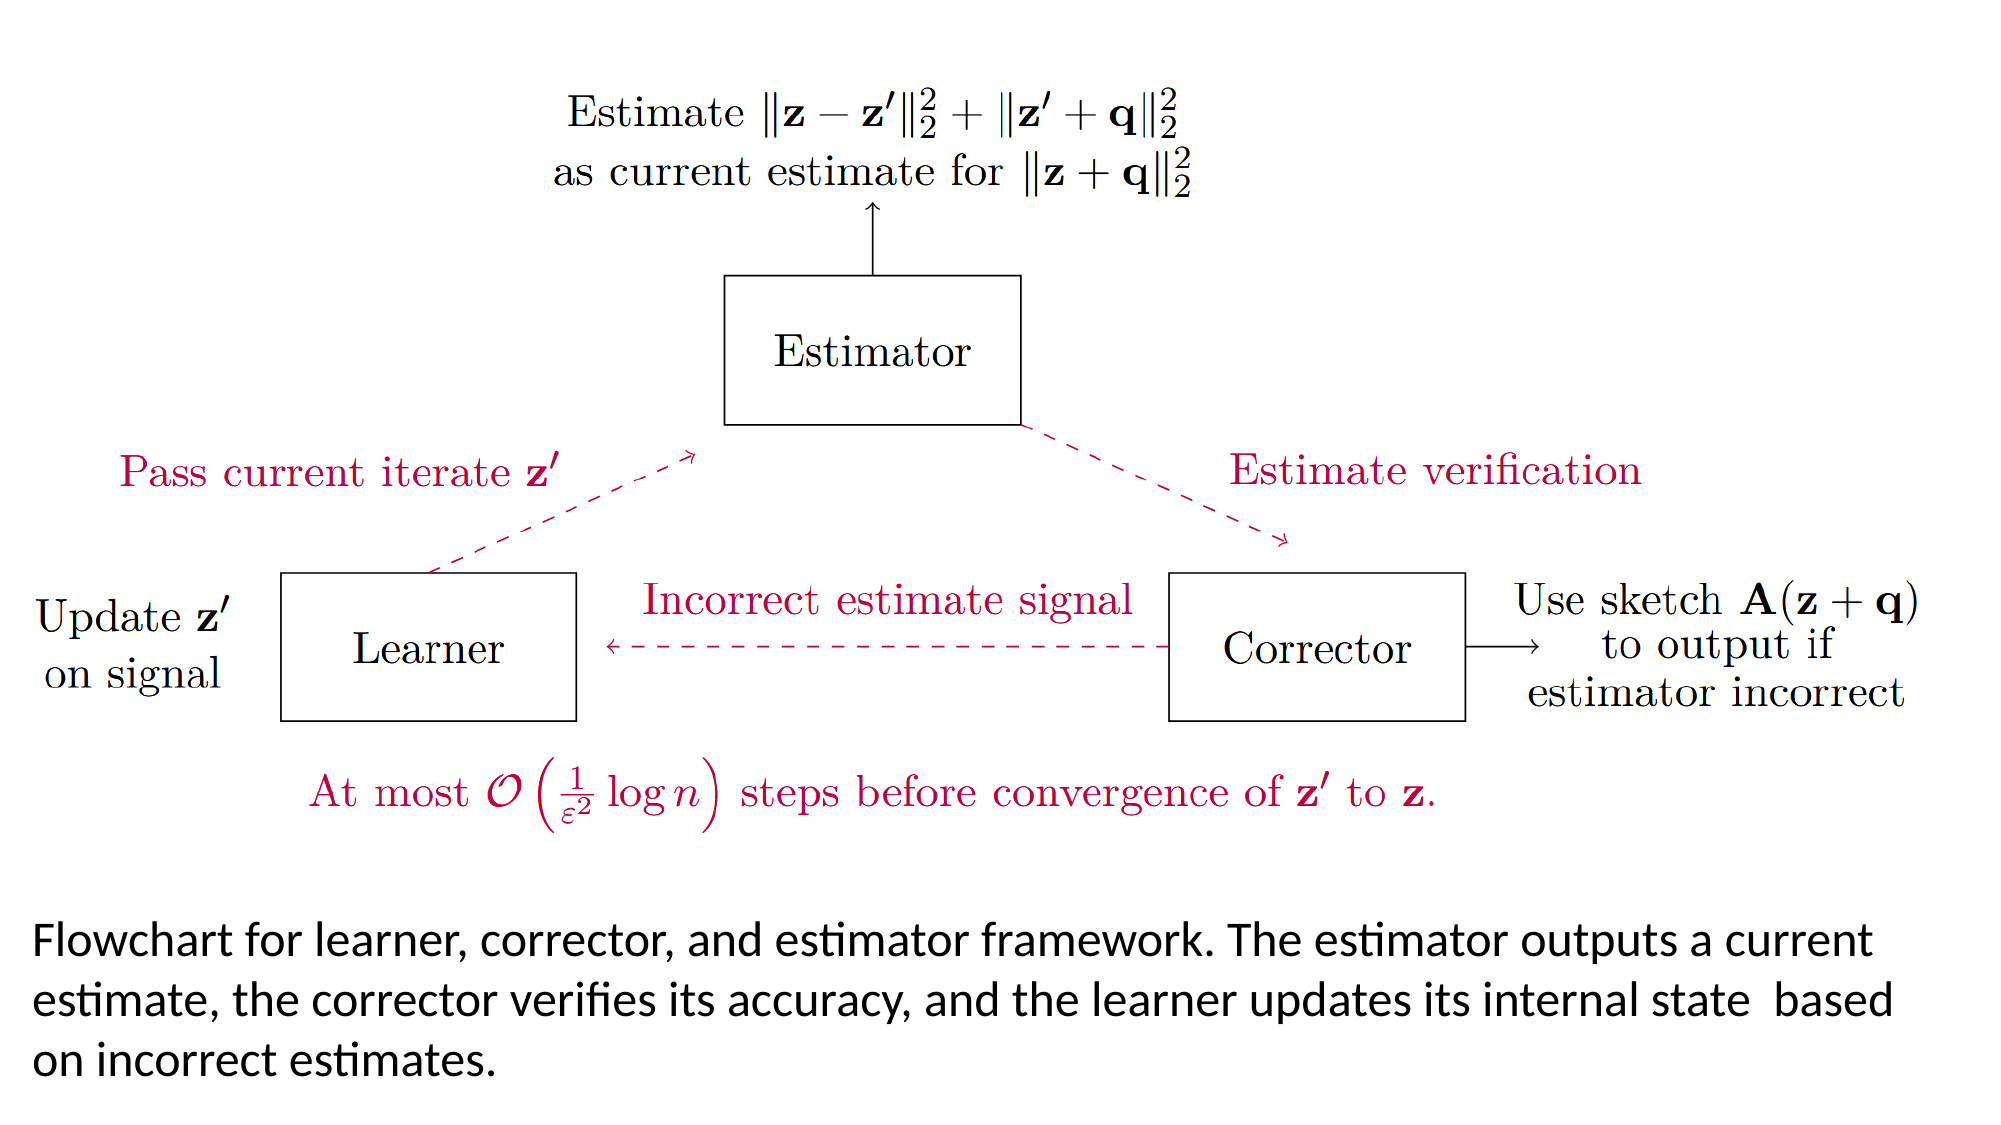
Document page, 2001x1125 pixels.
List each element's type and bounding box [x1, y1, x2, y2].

picture [0, 64, 1955, 844]
